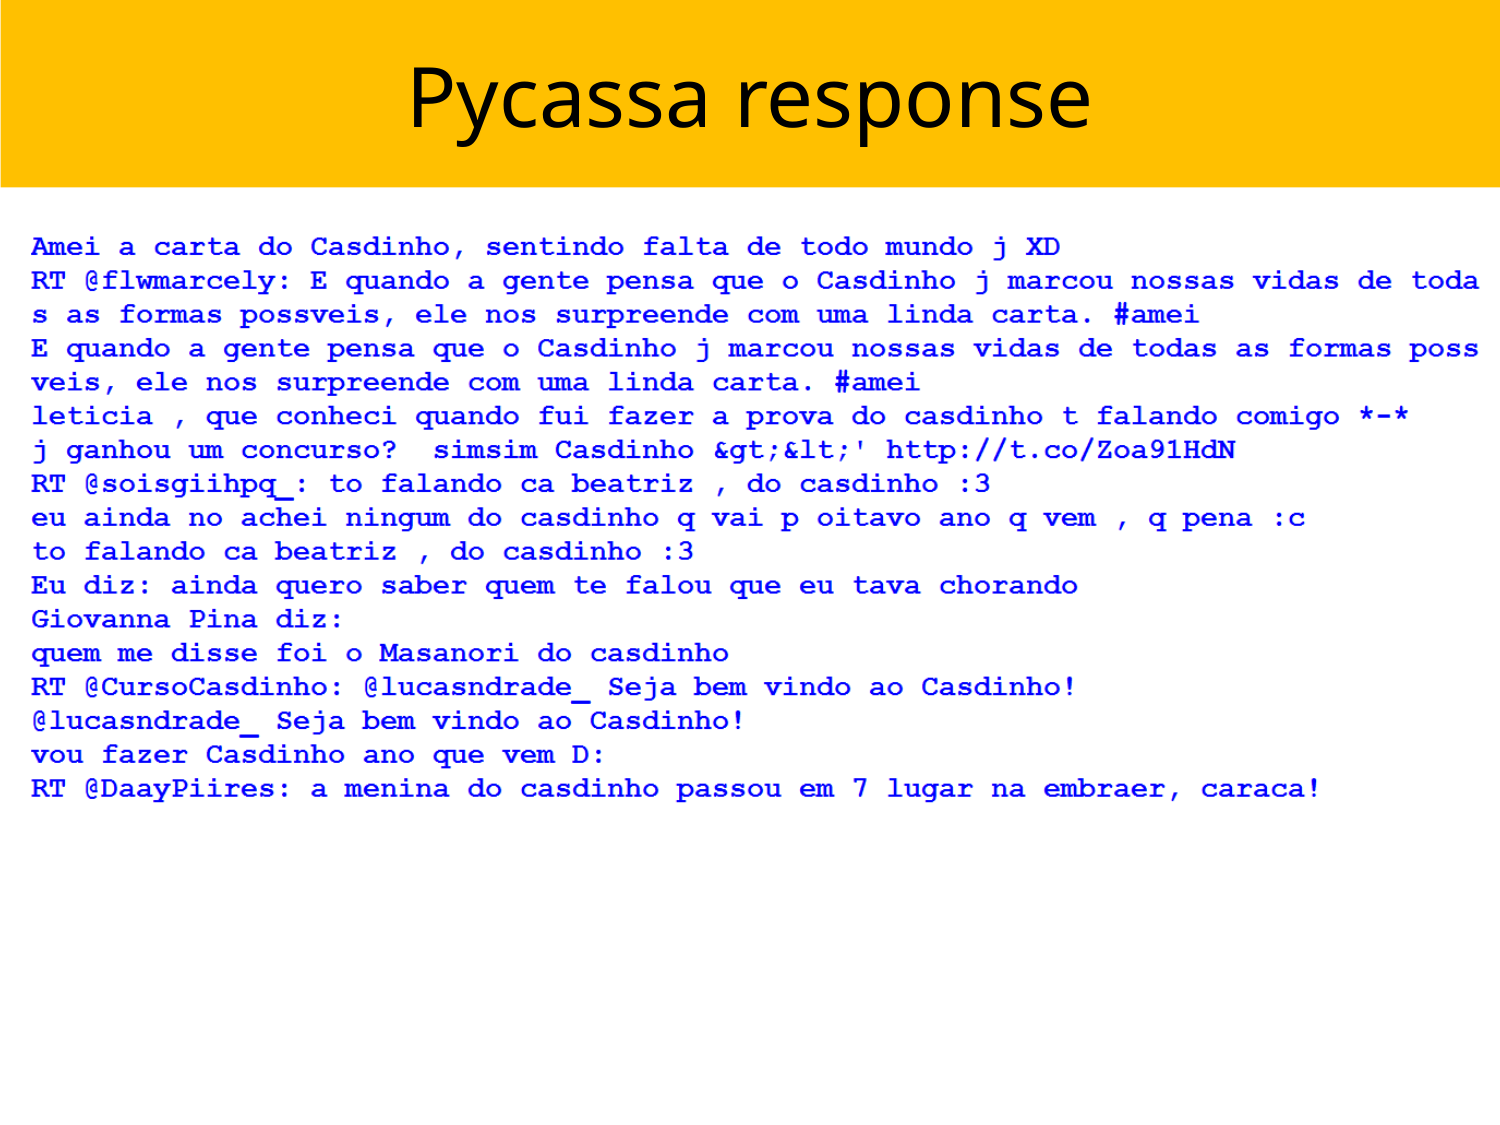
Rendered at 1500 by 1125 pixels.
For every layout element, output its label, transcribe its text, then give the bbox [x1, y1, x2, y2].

picture [29, 231, 1483, 811]
text_box Pycassa response [0, 0, 1500, 188]
